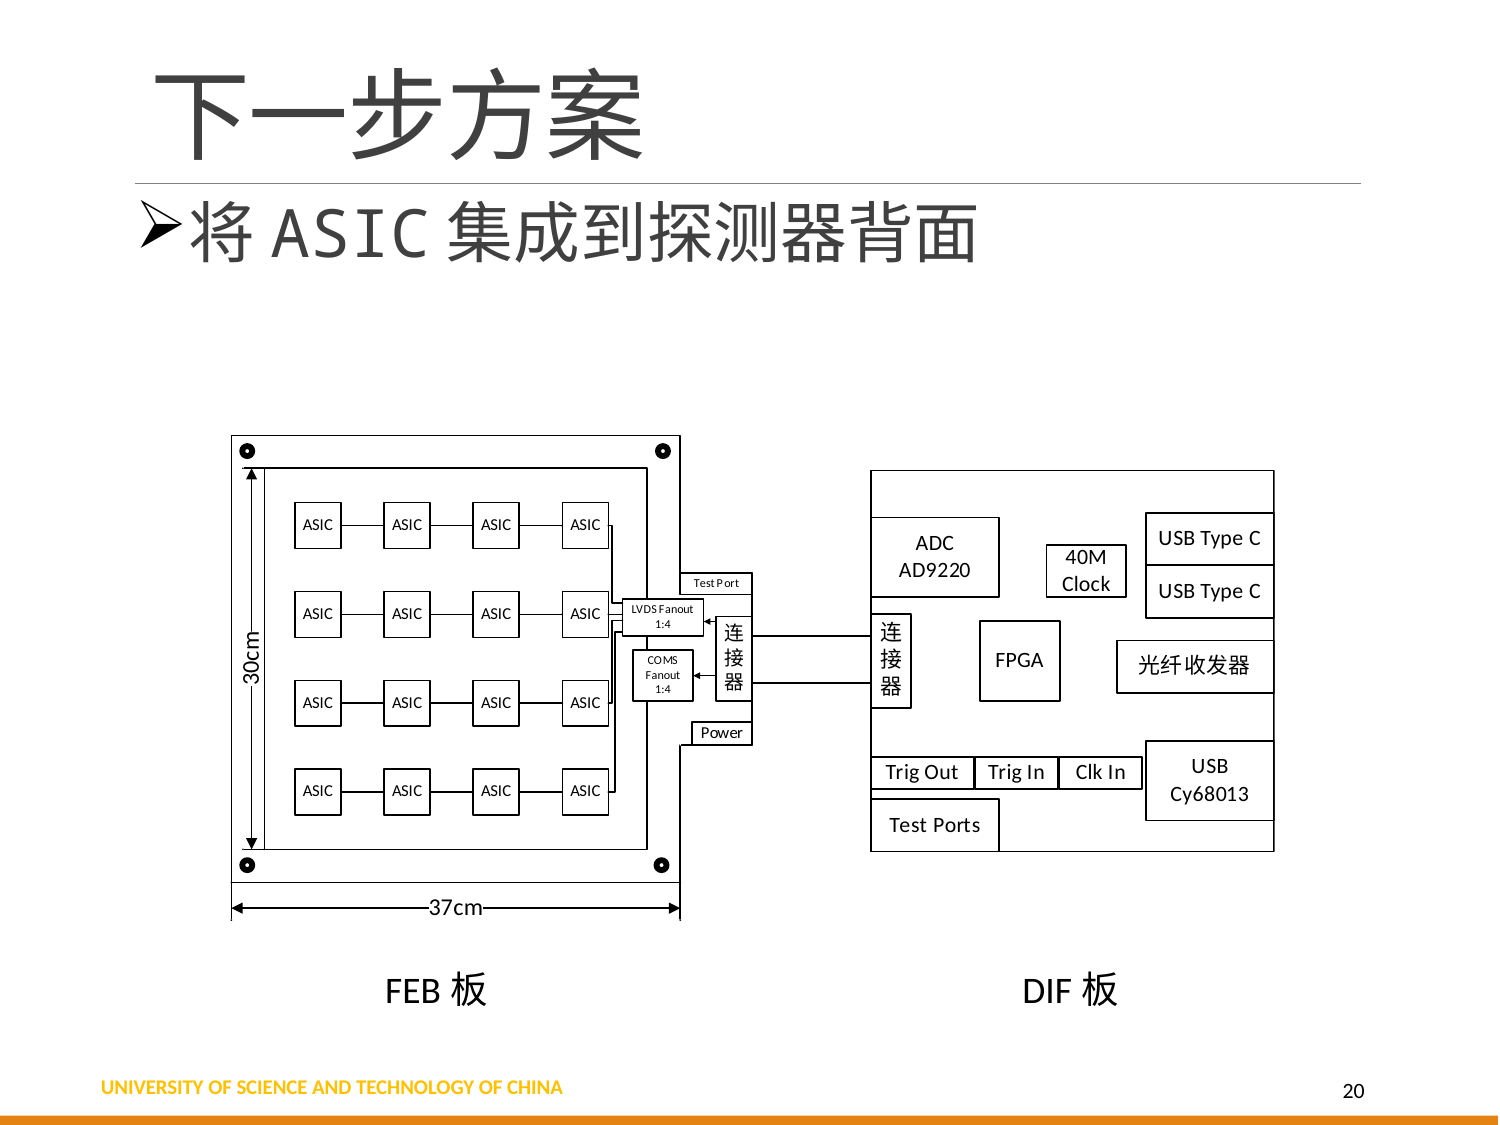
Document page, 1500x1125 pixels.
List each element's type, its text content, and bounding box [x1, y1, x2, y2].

text_box FEB板 [370, 958, 503, 1018]
picture [226, 431, 755, 935]
picture [865, 466, 1276, 853]
slide_number 20 [1218, 1059, 1380, 1120]
list 将ASIC集成到探测器背面 [135, 192, 1373, 1048]
text_box [764, 635, 863, 685]
text_box DIF板 [1007, 958, 1134, 1018]
title 下一步方案 [135, 47, 1373, 181]
